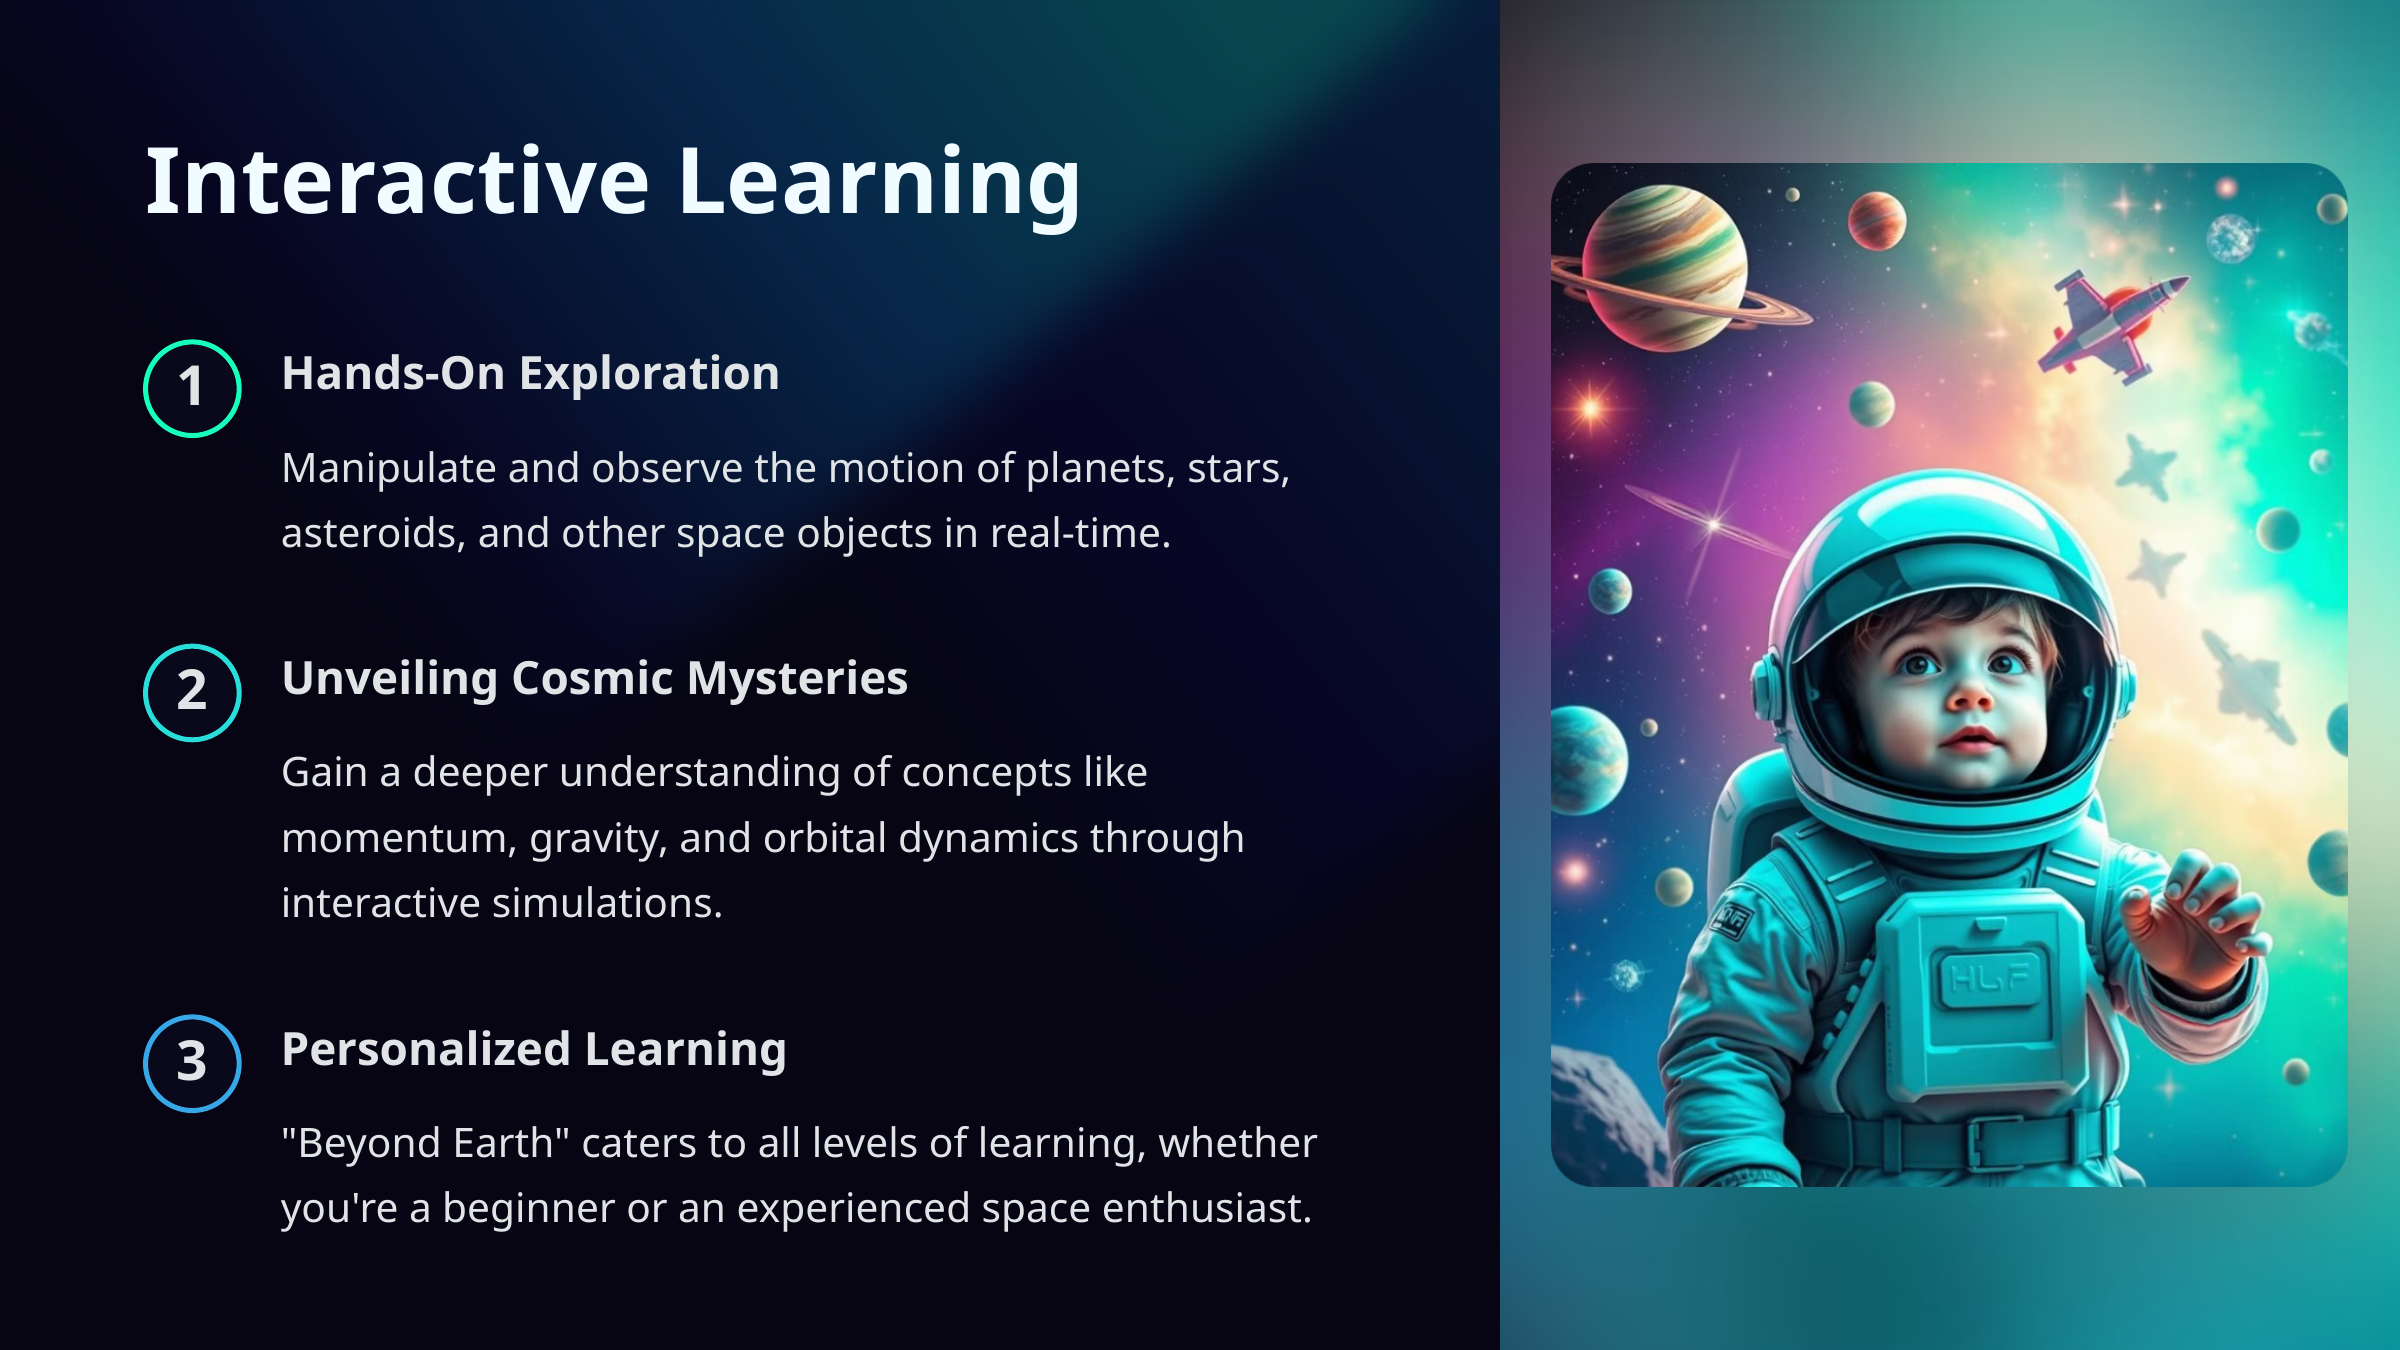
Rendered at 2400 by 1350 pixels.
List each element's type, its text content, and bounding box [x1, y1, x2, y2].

text_box Hands-On Exploration [280, 341, 758, 400]
text_box [145, 646, 240, 740]
text_box Interactive Learning [145, 117, 1070, 233]
text_box "Beyond Earth" caters to all levels of learning, whether you're a beginner or an experienced space enthusiast. [280, 1099, 1355, 1233]
text_box Unveiling Cosmic Mysteries [280, 646, 884, 704]
text_box 1 [180, 361, 205, 417]
text_box 2 [176, 665, 208, 721]
text_box 3 [176, 1036, 209, 1092]
text_box [145, 1016, 240, 1111]
picture [1499, 0, 2400, 1350]
text_box Gain a deeper understanding of concepts like momentum, gravity, and orbital dynamics through interactive simulations. [280, 728, 1355, 929]
text_box Personalized Learning [280, 1016, 764, 1075]
text_box Manipulate and observe the motion of planets, stars, asteroids, and other space objects in real-time. [280, 424, 1355, 558]
text_box [145, 341, 240, 436]
